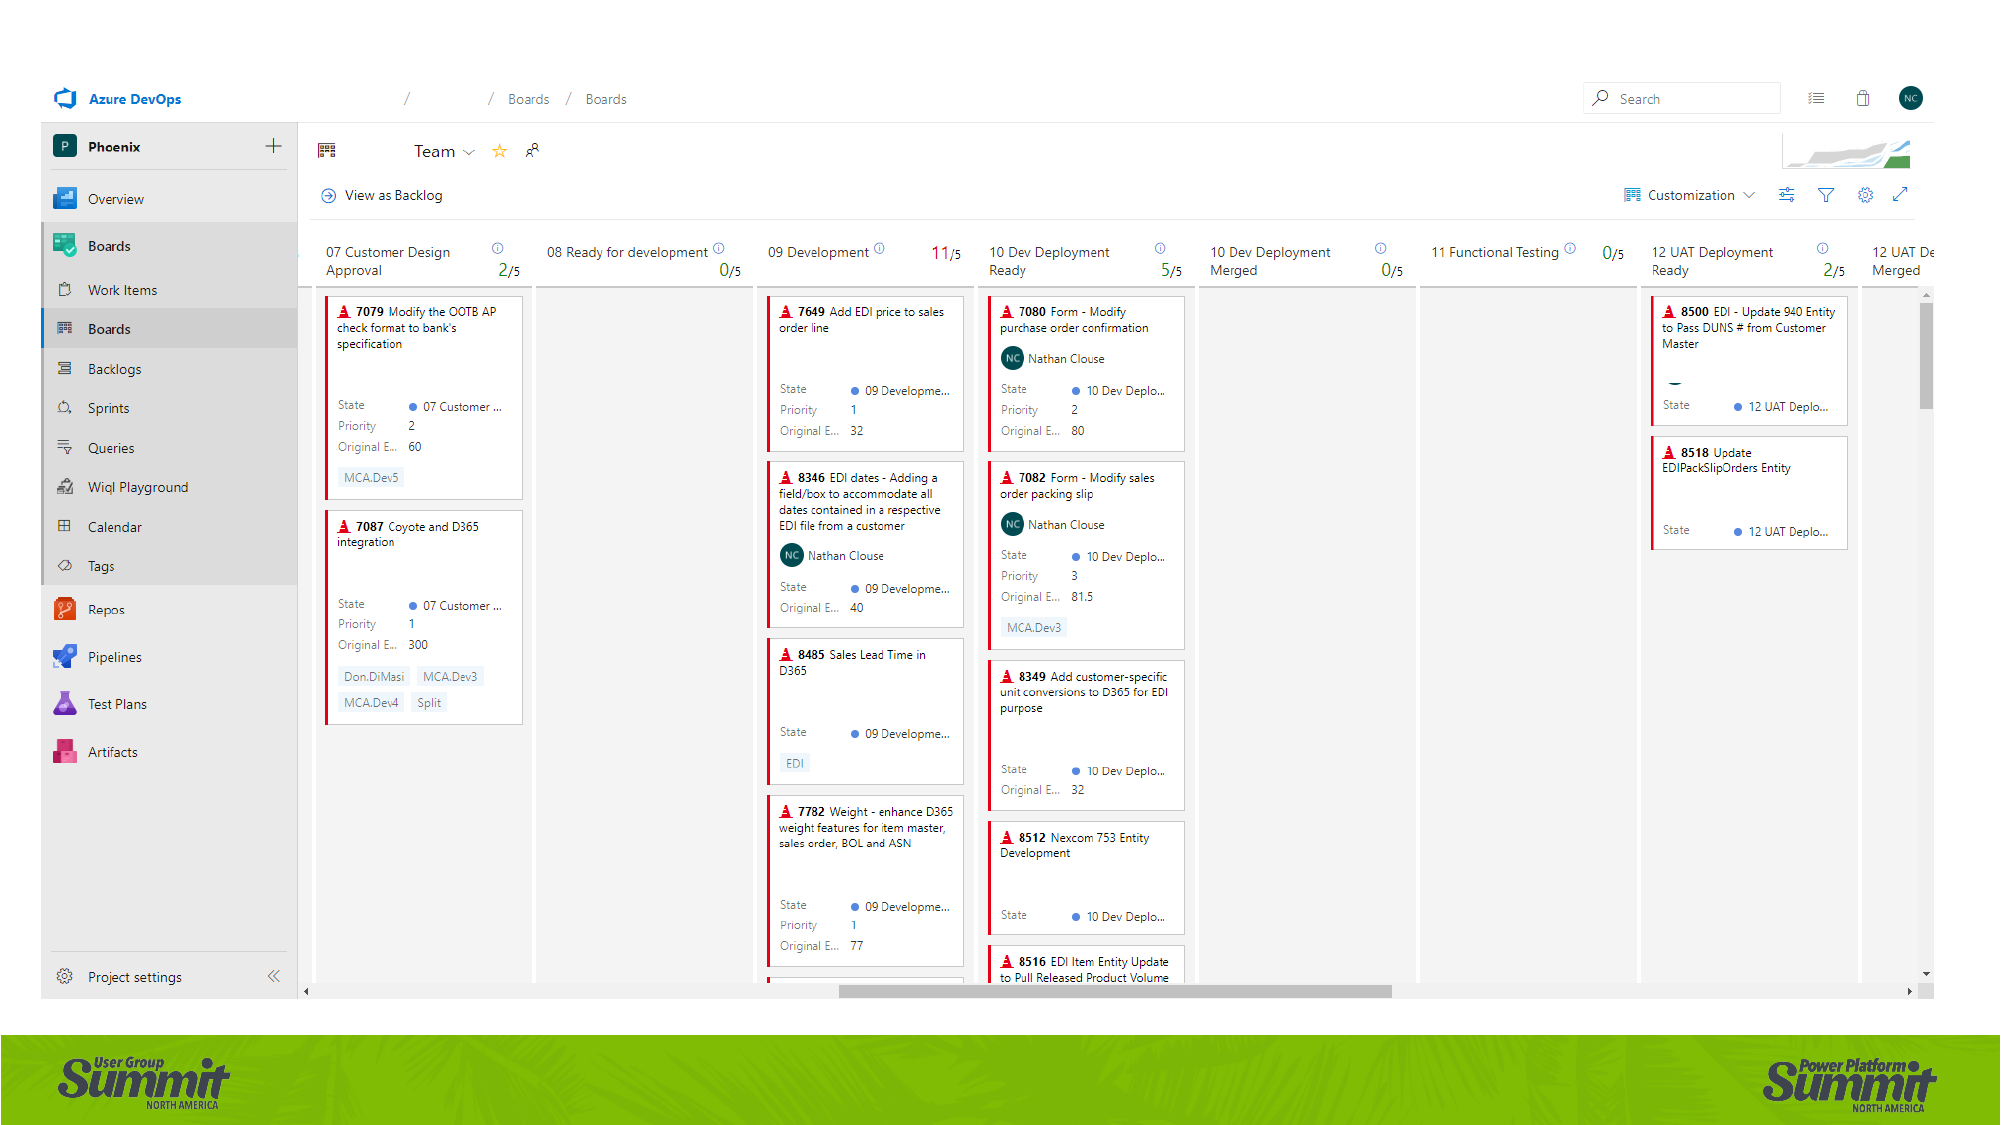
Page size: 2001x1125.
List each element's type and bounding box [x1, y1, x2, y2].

picture [0, 1023, 2000, 1125]
picture [41, 74, 1934, 999]
